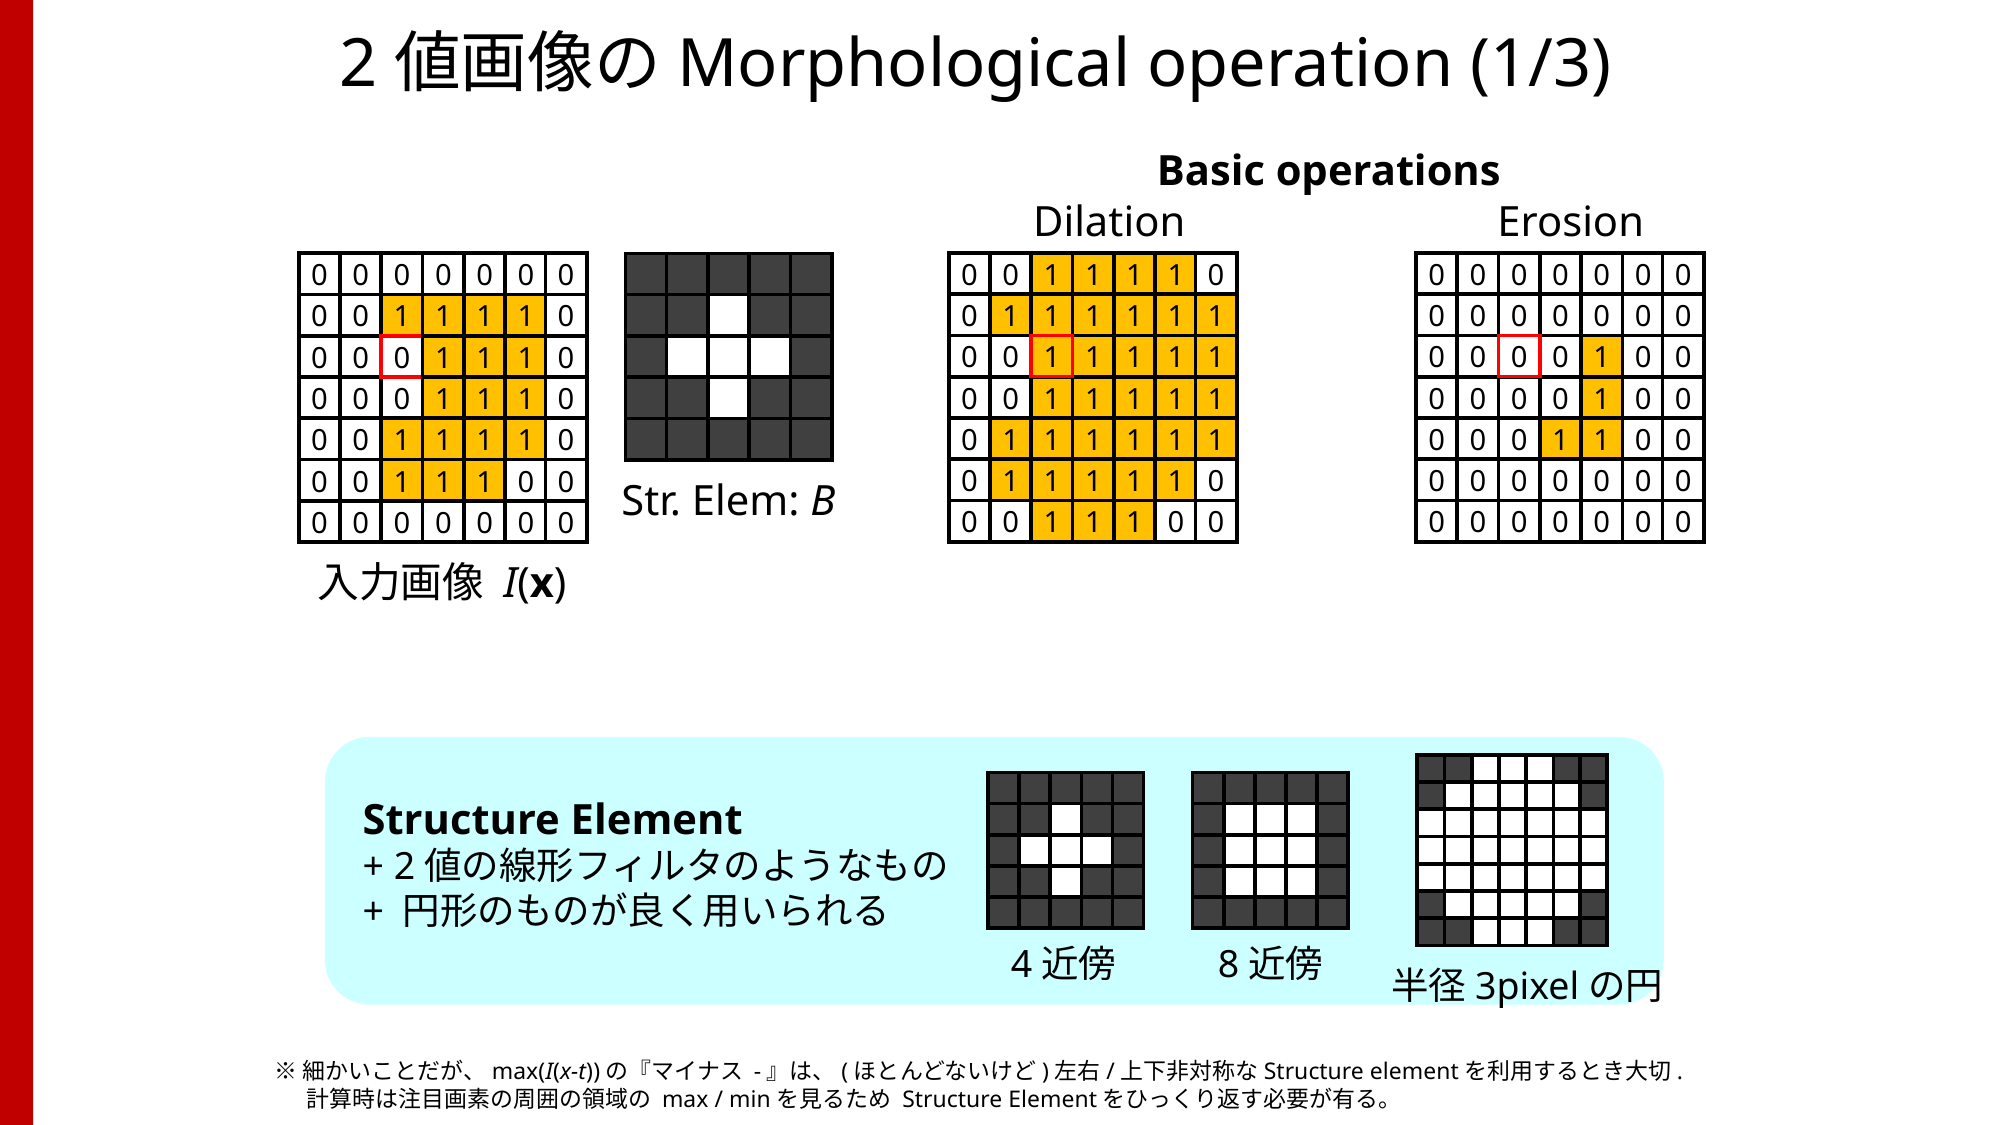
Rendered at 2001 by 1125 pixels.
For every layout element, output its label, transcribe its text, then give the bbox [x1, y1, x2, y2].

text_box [948, 187, 1704, 542]
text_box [298, 253, 587, 543]
text_box 入力画像 I(x) [302, 548, 582, 614]
text_box Str. Elem: B [606, 466, 851, 532]
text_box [324, 736, 1673, 1016]
title 2値画像のMorphological operation (1/3) [324, 20, 1675, 109]
text_box ※細かいことだが、max(I(x-t))の『マイナス -』は、(ほとんどないけど)左右/上下非対称なStructure elementを利用するとき大切. 計算時は注目画素の周囲の領域の max / minを見るため Structure Elementをひっくり返す必要が有る。 [259, 1049, 1842, 1119]
text_box Basic operations [1142, 136, 1527, 187]
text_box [625, 253, 832, 460]
